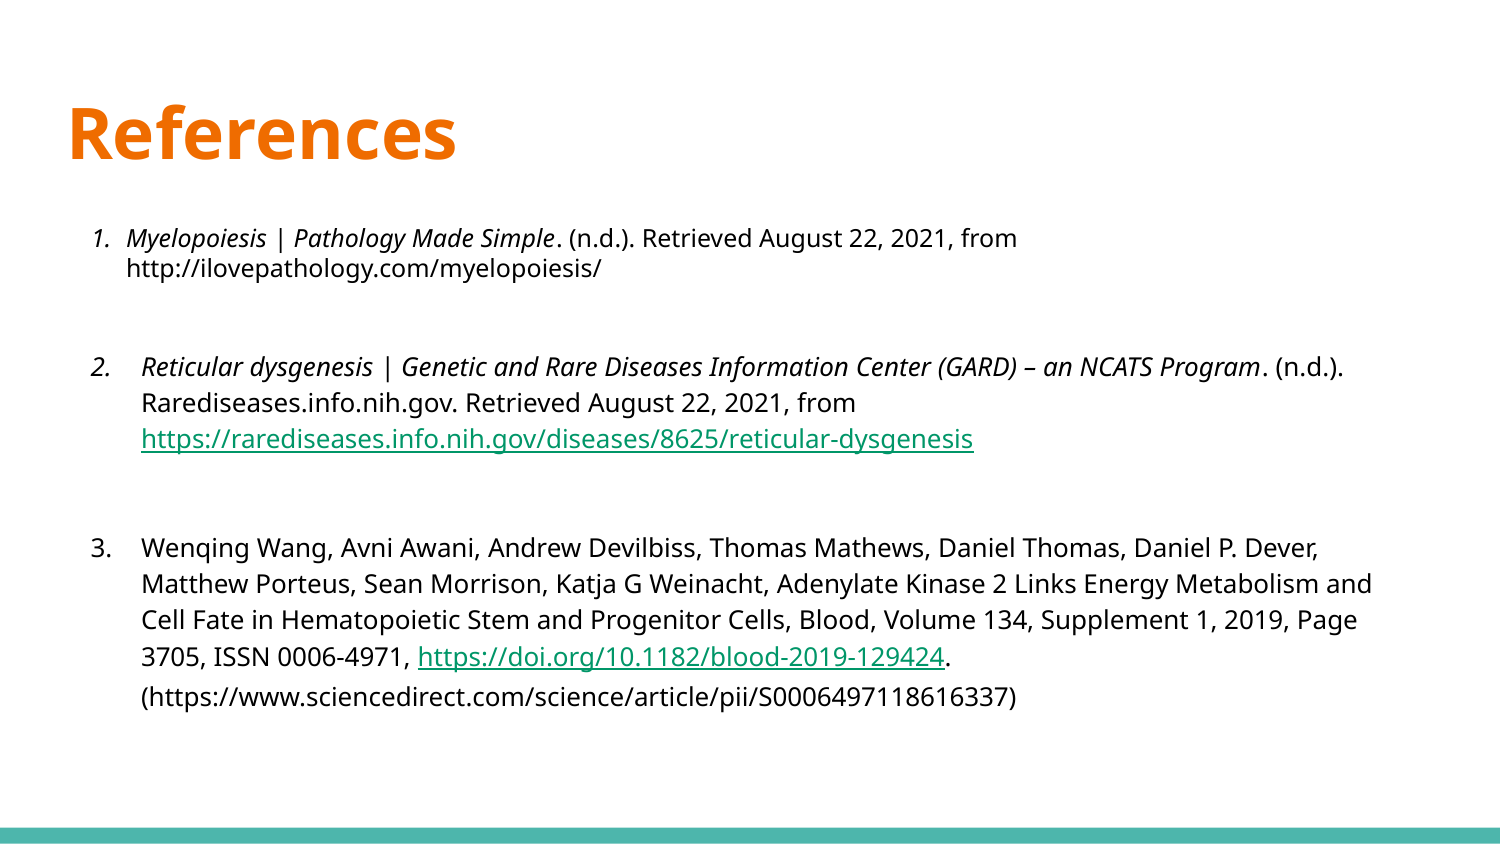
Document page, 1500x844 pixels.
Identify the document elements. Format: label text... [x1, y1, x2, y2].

list Myelopoiesis | Pathology Made Simple. (n.d.). Retrieved August 22, 2021, from http://ilovepathology.com/myelopoiesis/ Reticular dysgenesis | Genetic and Rare Diseases Information Center (GARD) – an NCATS Program. (n.d.). Rarediseases.info.nih.gov. Retrieved August 22, 2021, from https://rarediseases.info.nih.gov/diseases/8625/reticular-dysgenesis Wenqing Wang, Avni Awani, Andrew Devilbiss, Thomas Mathews, Daniel Thomas, Daniel P. Dever, Matthew Porteus, Sean Morrison, Katja G Weinacht, Adenylate Kinase 2 Links Energy Metabolism and Cell Fate in Hematopoietic Stem and Progenitor Cells, Blood, Volume 134, Supplement 1, 2019, Page 3705, ISSN 0006-4971, https://doi.org/10.1182/blood-2019-129424. (https://www.sciencedirect.com/science/article/pii/S0006497118616337) [51, 207, 1449, 802]
title References [51, 72, 1449, 189]
